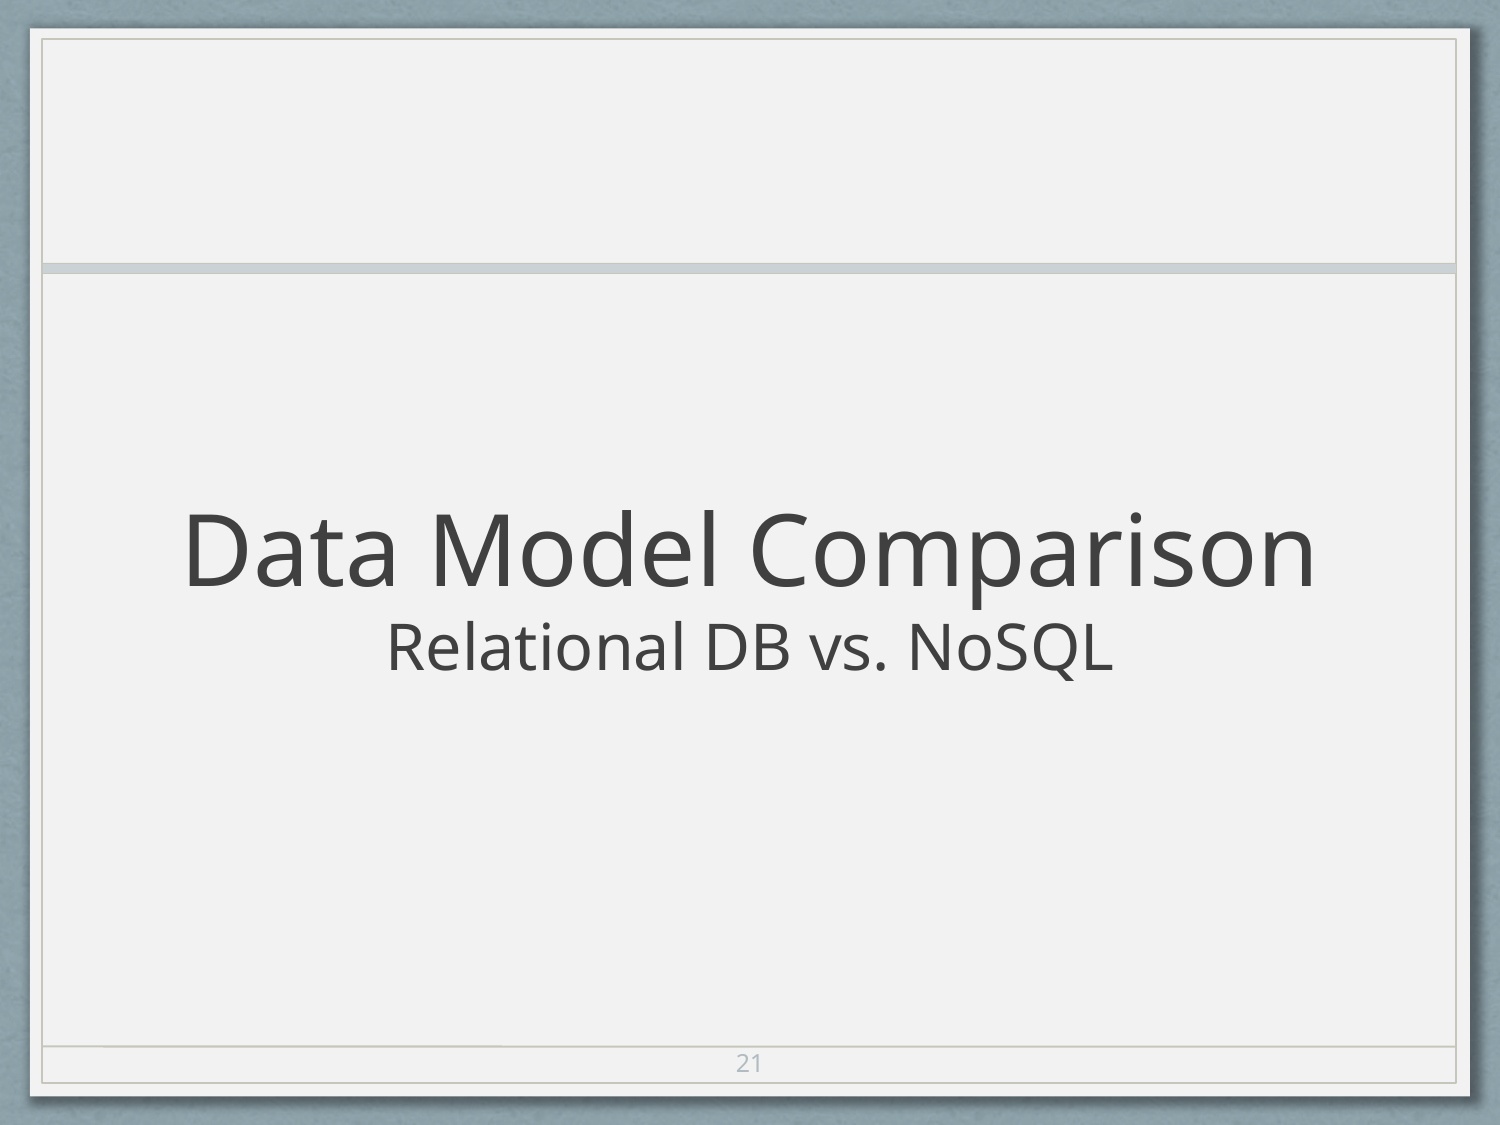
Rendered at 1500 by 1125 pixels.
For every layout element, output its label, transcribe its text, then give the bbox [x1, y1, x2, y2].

title Data Model Comparison Relational DB vs. NoSQL [147, 475, 1353, 695]
slide_number 21 [687, 1042, 813, 1088]
